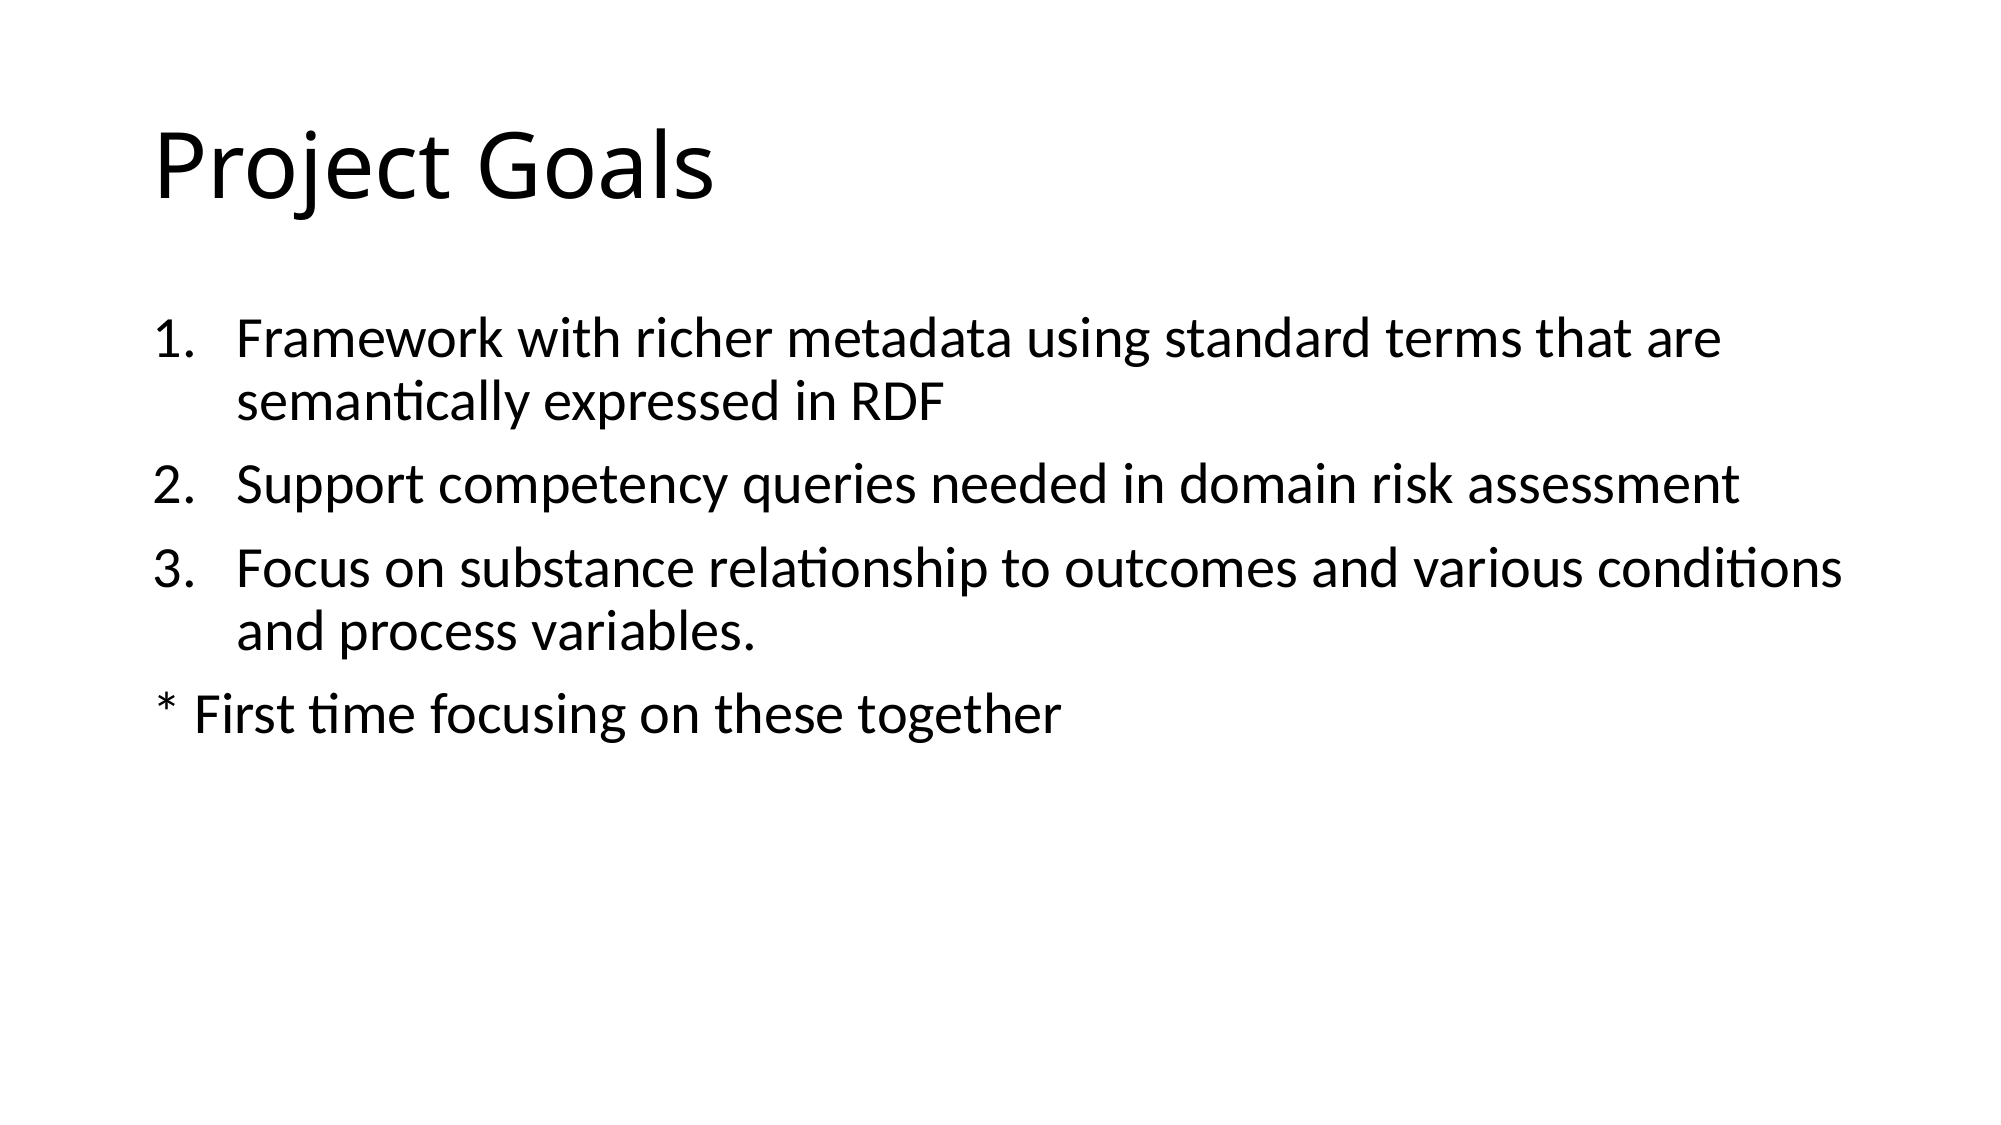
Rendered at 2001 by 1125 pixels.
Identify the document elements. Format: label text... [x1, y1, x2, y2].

list Framework with richer metadata using standard terms that are semantically expressed in RDF Support competency queries needed in domain risk assessment Focus on substance relationship to outcomes and various conditions and process variables. * First time focusing on these together [137, 299, 1863, 1014]
title Project Goals [137, 59, 1863, 278]
